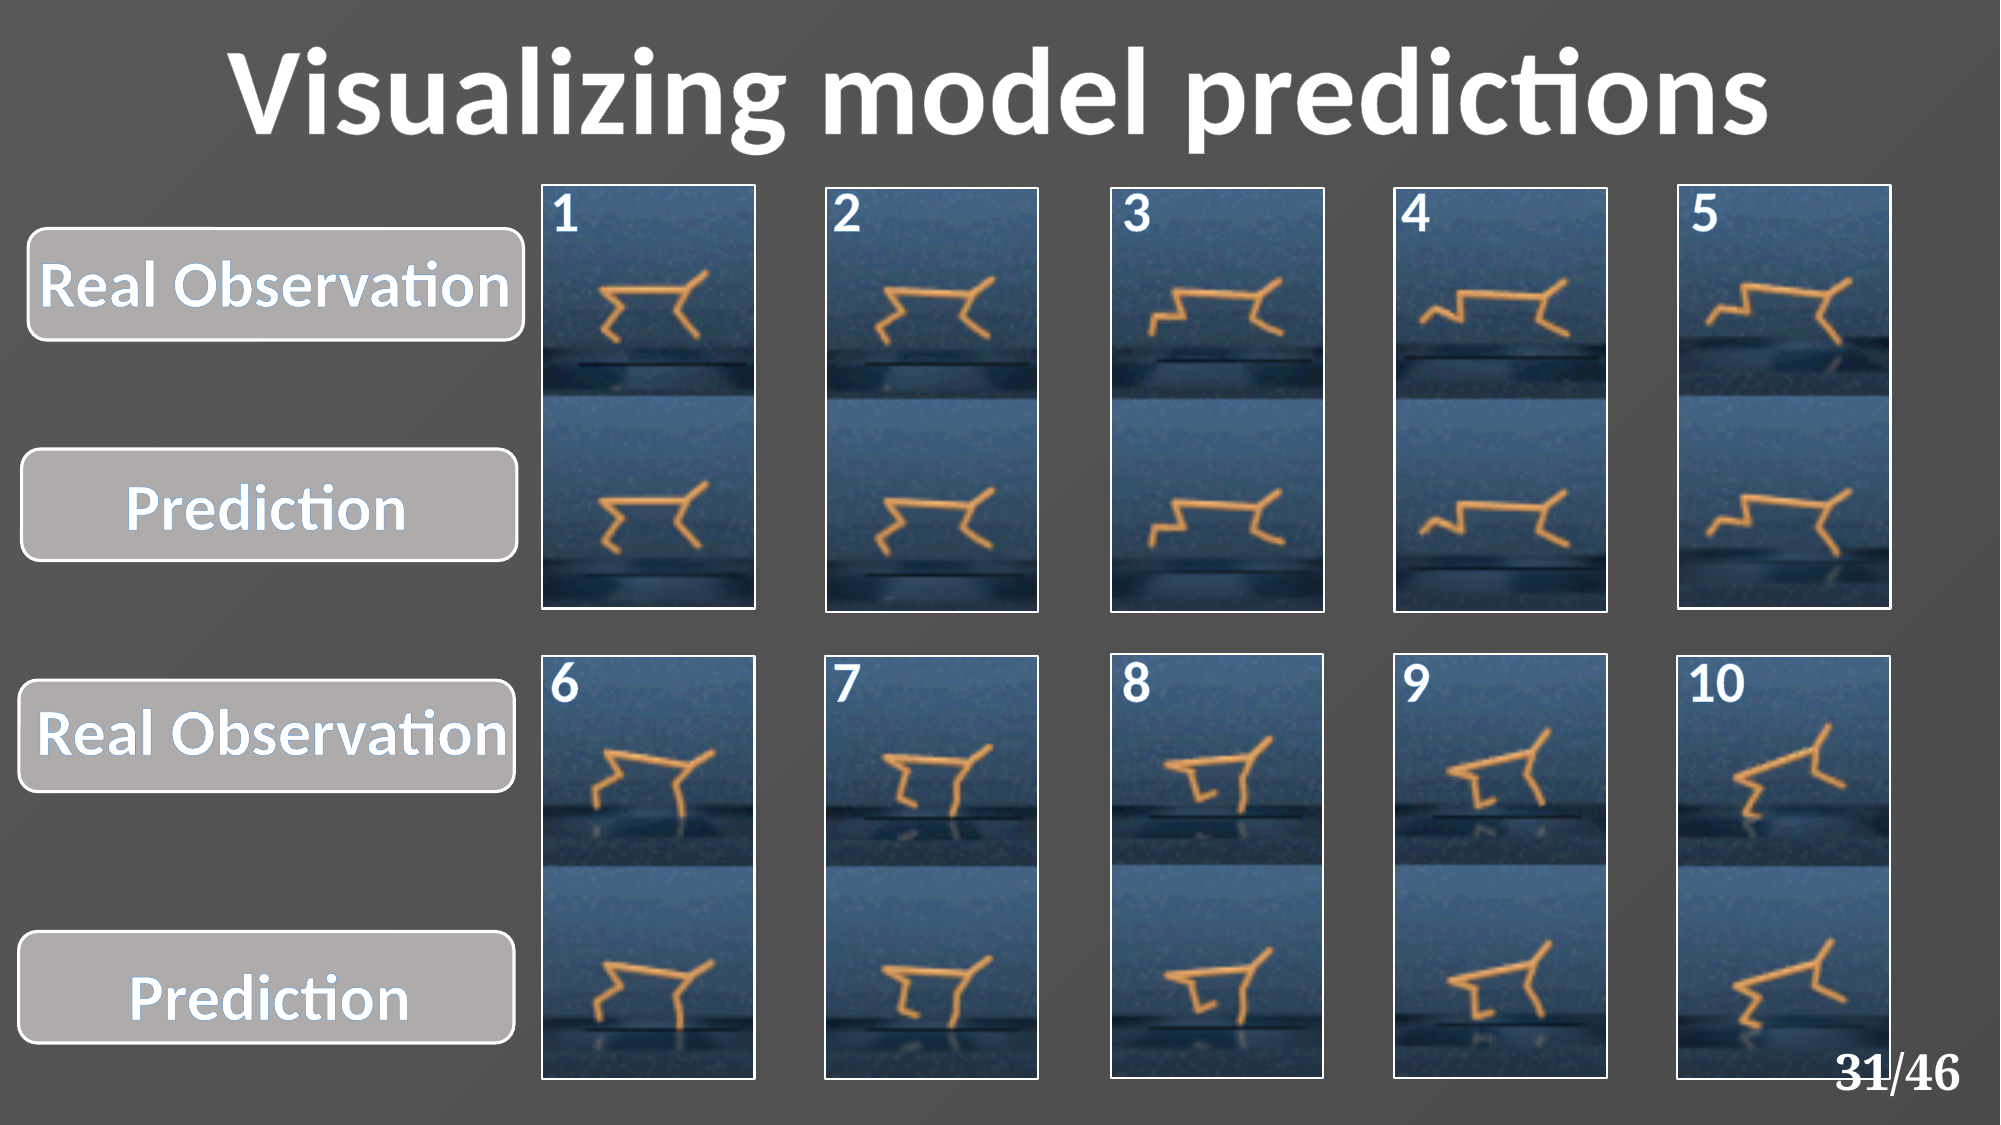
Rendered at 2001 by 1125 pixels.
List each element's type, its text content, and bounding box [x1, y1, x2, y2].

text_box [0, 167, 2000, 1125]
text_box Real Observation [20, 232, 530, 328]
text_box 9 [1381, 635, 1450, 721]
text_box [34, 227, 518, 232]
text_box 2 [812, 167, 882, 251]
picture [826, 189, 1038, 611]
text_box 1 [530, 167, 599, 251]
picture [1395, 189, 1607, 611]
picture [543, 186, 754, 608]
text_box 5 [1670, 167, 1740, 251]
picture [542, 656, 754, 1079]
text_box 4 [1381, 167, 1450, 251]
text_box [18, 930, 515, 946]
text_box 3 [1102, 167, 1171, 251]
picture [1394, 655, 1606, 1077]
text_box [28, 328, 524, 342]
text_box [18, 776, 515, 793]
text_box [24, 447, 514, 456]
picture [1678, 186, 1890, 608]
text_box 10 [1670, 635, 1761, 721]
text_box Real Observation [18, 681, 527, 776]
text_box 8 [1102, 635, 1171, 721]
picture [1678, 656, 1889, 1079]
picture [1111, 655, 1323, 1077]
picture [1112, 189, 1323, 611]
text_box Prediction [18, 946, 521, 1041]
text_box 31/46 [1815, 1033, 1981, 1109]
text_box [26, 1041, 506, 1045]
text_box Visualizing model predictions [0, 1, 2000, 167]
picture [826, 656, 1037, 1079]
text_box Prediction [11, 456, 521, 551]
text_box 7 [812, 635, 882, 721]
text_box [22, 551, 516, 562]
text_box 6 [530, 635, 599, 721]
